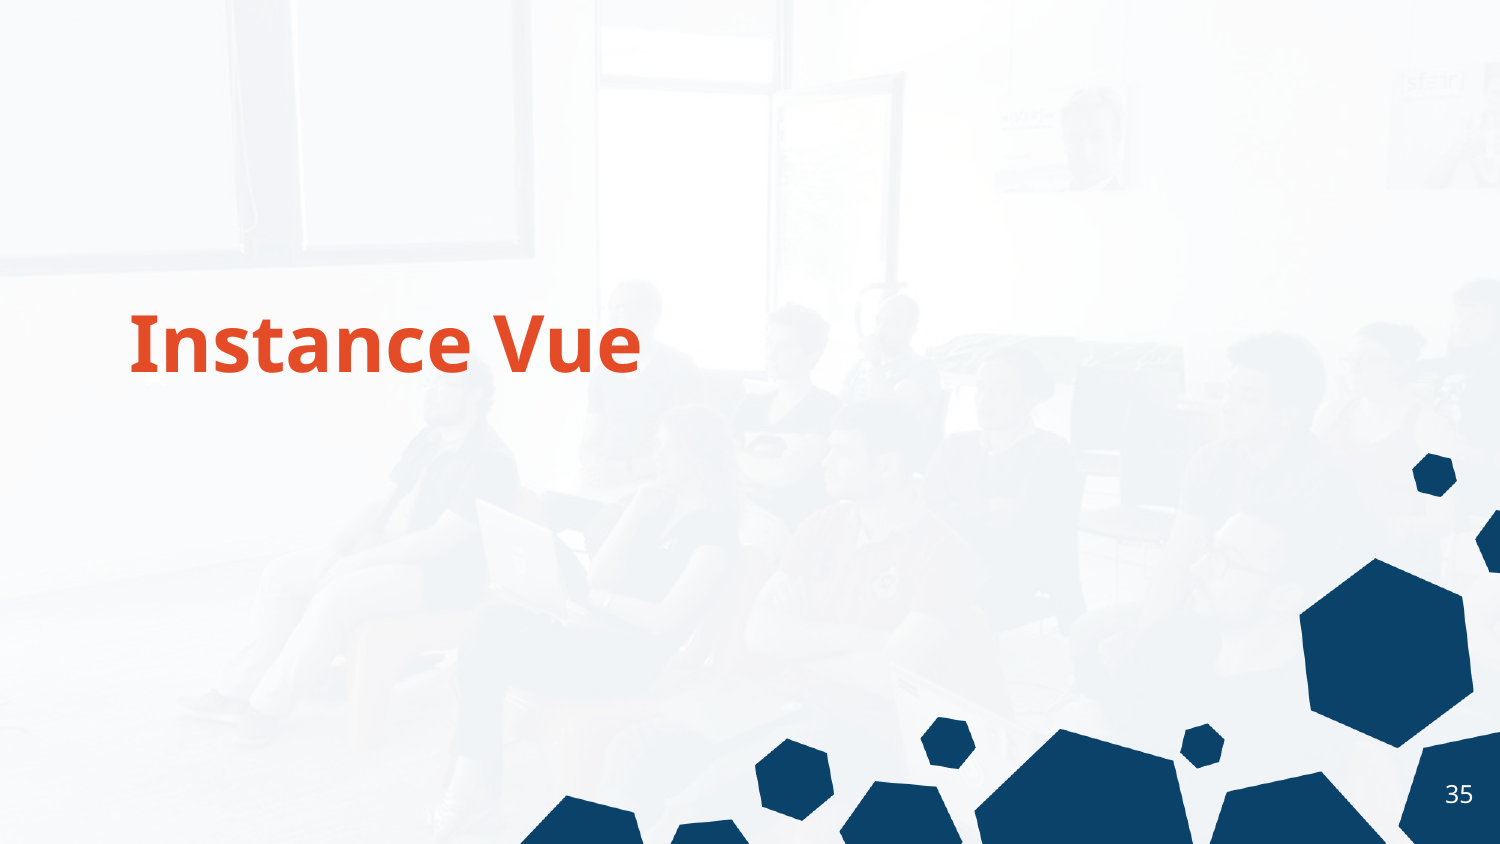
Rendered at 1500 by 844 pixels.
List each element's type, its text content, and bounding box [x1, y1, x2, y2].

slide_number ‹#› [1398, 763, 1489, 828]
title Instance Vue [114, 278, 1413, 709]
picture [0, 0, 1500, 844]
